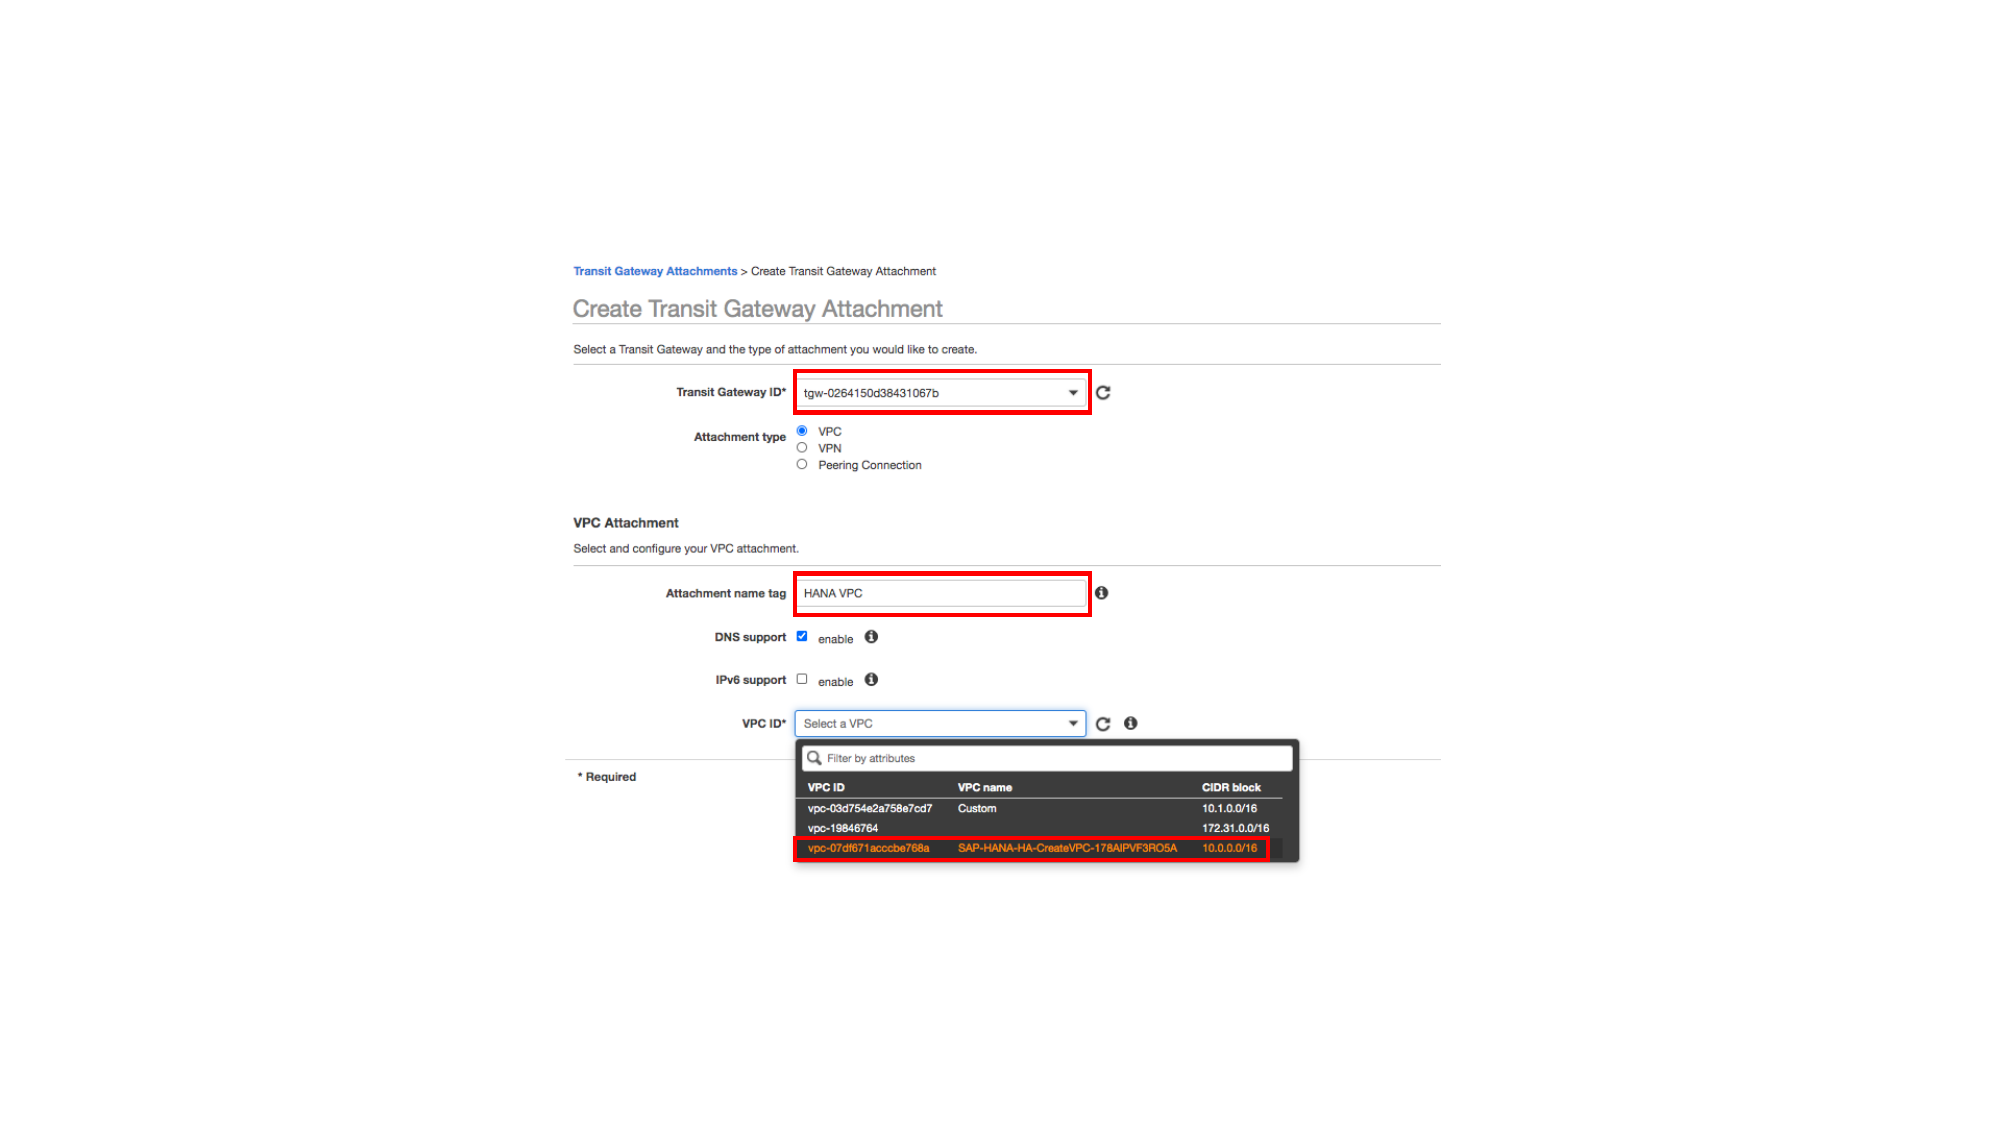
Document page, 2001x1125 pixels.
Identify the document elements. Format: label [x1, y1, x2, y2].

text_box [559, 245, 1441, 880]
